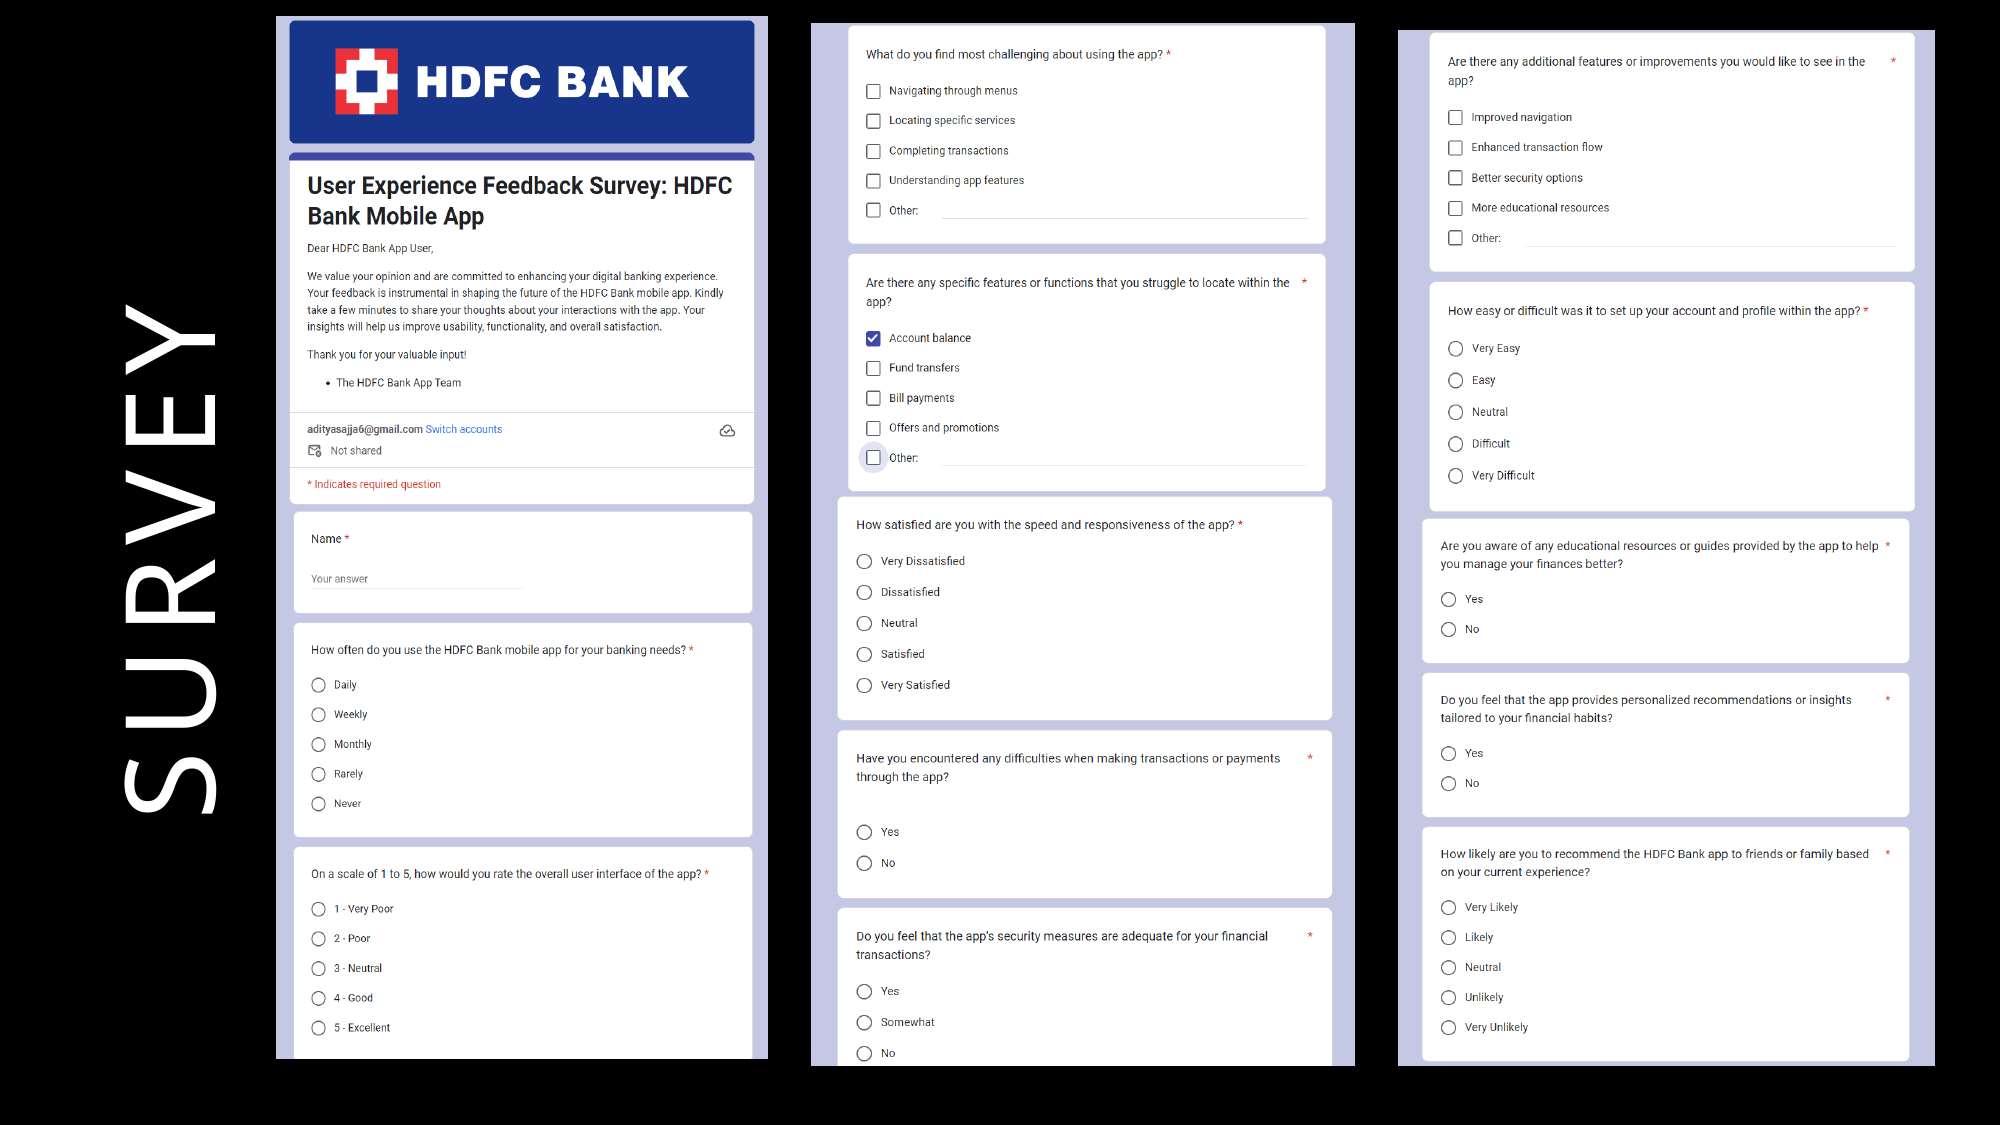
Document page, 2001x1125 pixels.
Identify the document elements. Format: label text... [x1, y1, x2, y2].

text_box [276, 16, 768, 1059]
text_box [810, 23, 1355, 1066]
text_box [1398, 30, 1935, 1066]
text_box SURVEY [83, 289, 249, 836]
